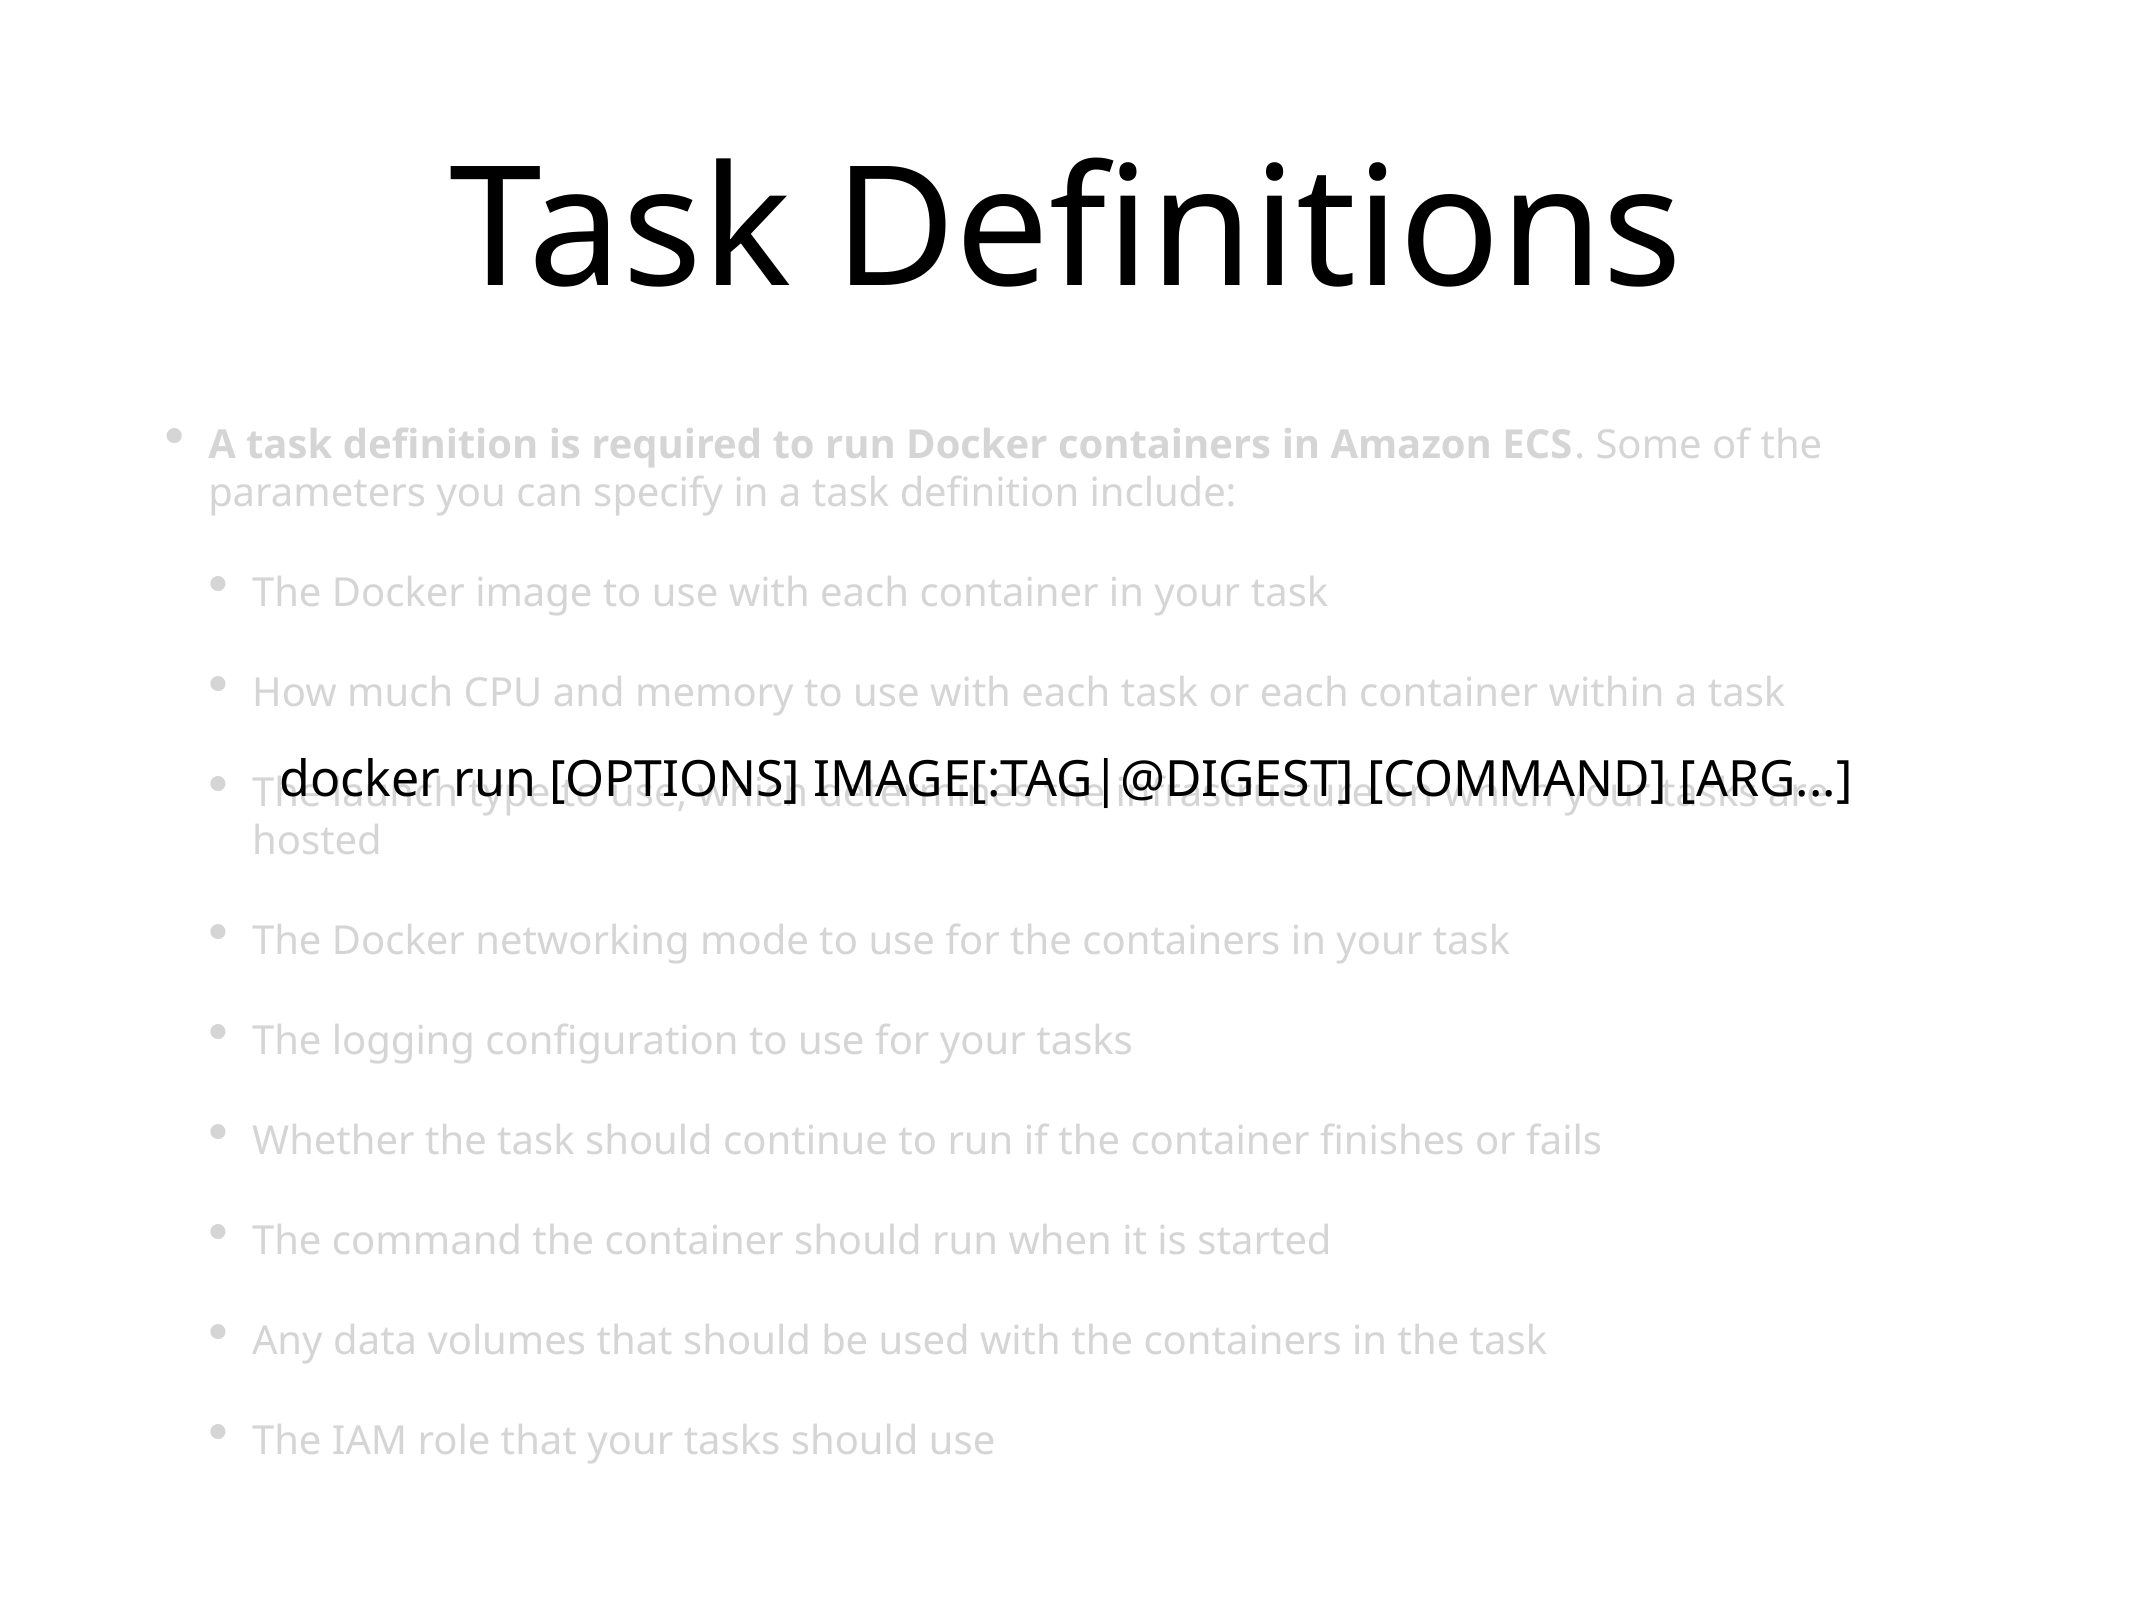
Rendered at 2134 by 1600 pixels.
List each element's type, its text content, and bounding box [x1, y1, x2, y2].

title Task Definitions [155, 41, 1978, 397]
text_box docker run [OPTIONS] IMAGE[:TAG|@DIGEST] [COMMAND] [ARG...] [271, 737, 1862, 815]
list A task definition is required to run Docker containers in Amazon ECS. Some of the parameters you can specify in a task definition include: The Docker image to use with each container in your task How much CPU and memory to use with each task or each container within a task The launch type to use, which determines the infrastructure on which your tasks are hosted The Docker networking mode to use for the containers in your task The logging configuration to use for your tasks Whether the task should continue to run if the container finishes or fails The command the container should run when it is started Any data volumes that should be used with the containers in the task The IAM role that your tasks should use [155, 424, 1978, 1457]
